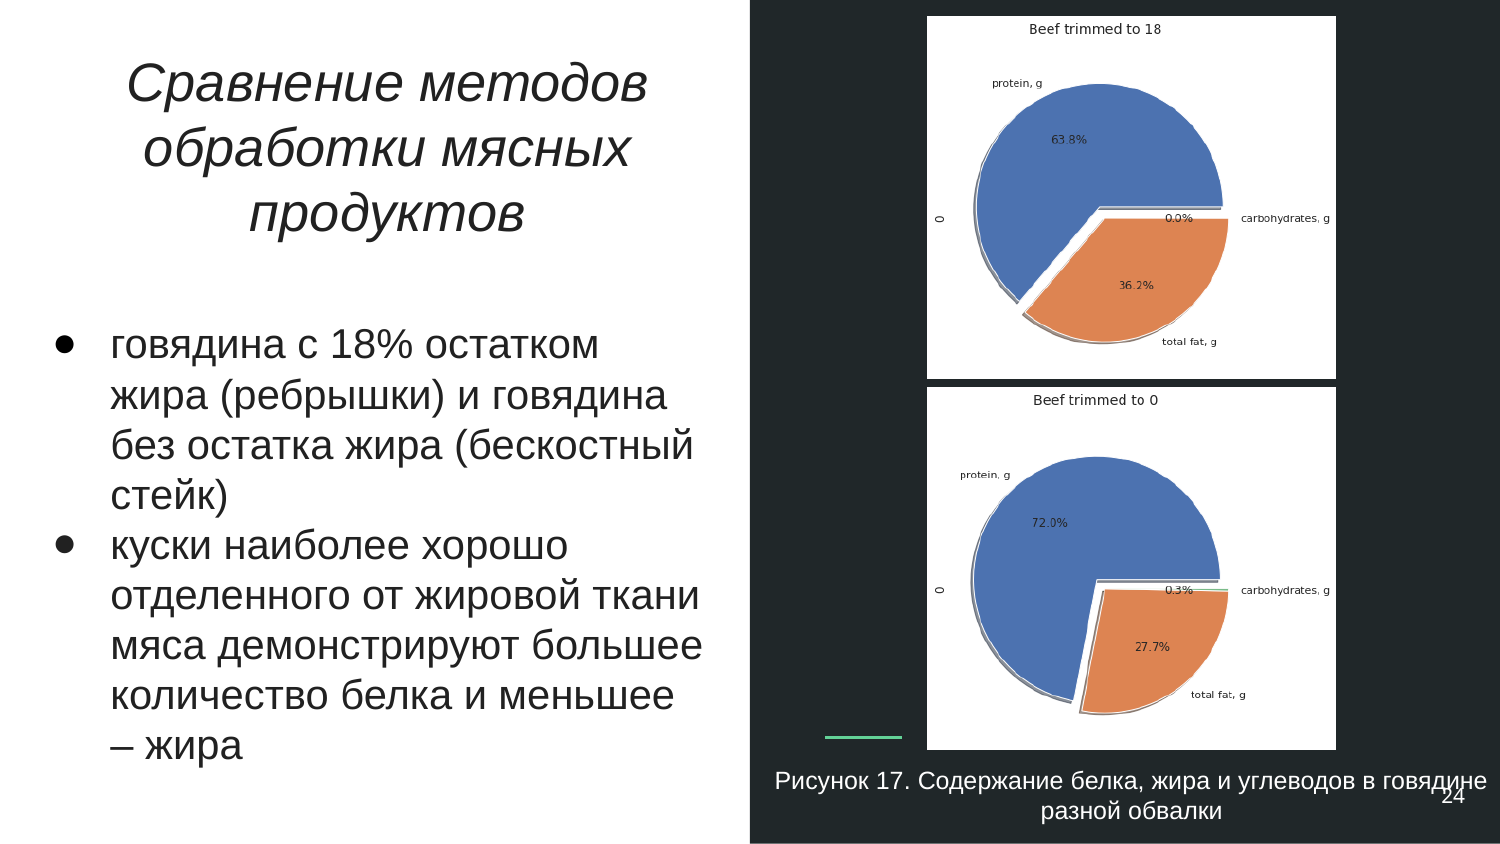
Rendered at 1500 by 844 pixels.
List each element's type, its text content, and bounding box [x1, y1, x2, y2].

text_box Рисунок 17. Содержание белка, жира и углеводов в говядине разной обвалки [756, 749, 1500, 840]
text_box говядина с 18% остатком жира (ребрышки) и говядина без остатка жира (бескостный стейк) куски наиболее хорошо отделенного от жировой ткани мяса демонстрируют большее количество белка и меньшее – жира [20, 302, 720, 783]
picture [927, 387, 1337, 750]
picture [927, 16, 1337, 379]
title Сравнение методов обработки мясных продуктов [56, 75, 720, 257]
